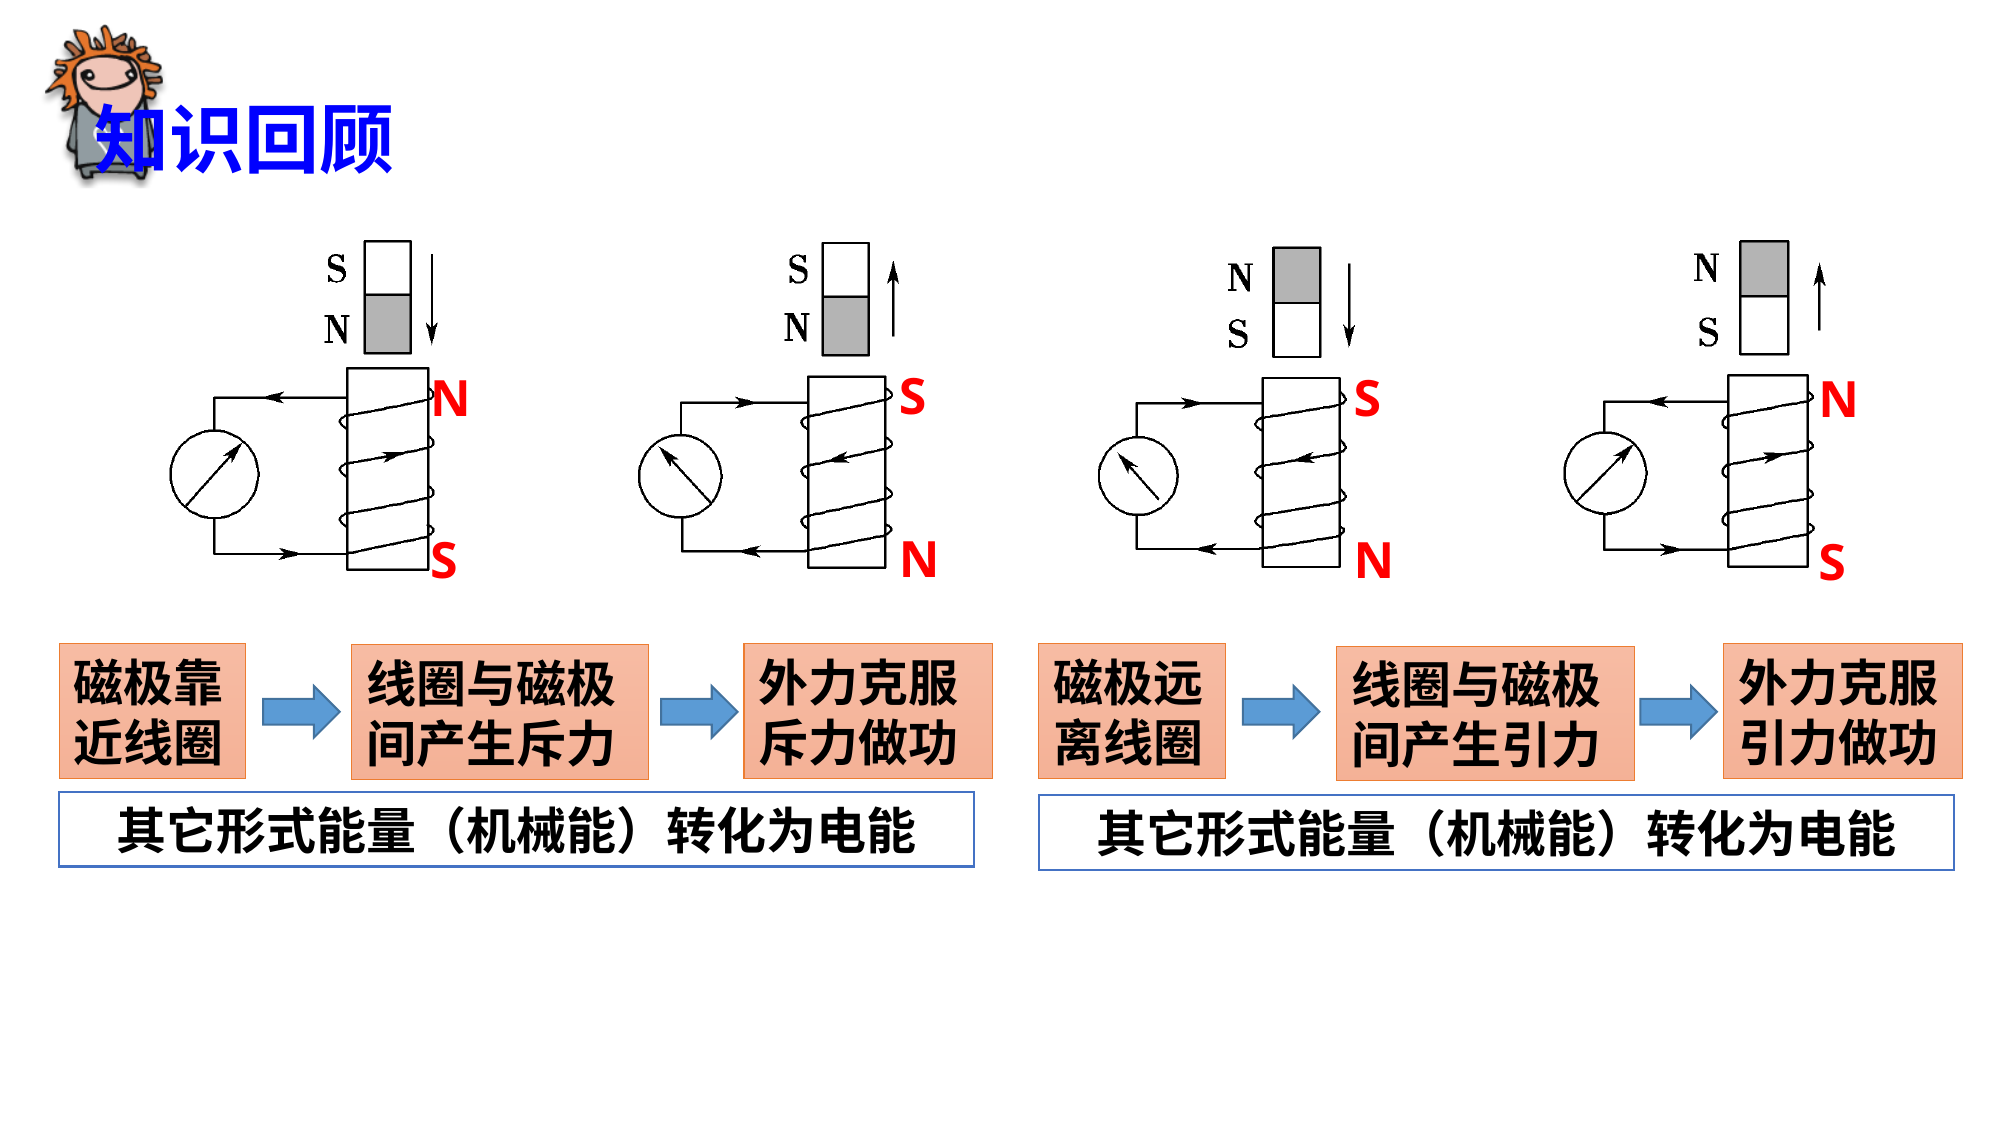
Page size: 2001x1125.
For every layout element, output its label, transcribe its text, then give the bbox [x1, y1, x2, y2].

text_box 其它形式能量（机械能）转化为电能 [58, 791, 975, 868]
text_box N [884, 519, 934, 595]
picture [162, 235, 448, 582]
text_box [1241, 683, 1321, 741]
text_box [25, 24, 412, 191]
text_box [1639, 683, 1719, 741]
text_box 其它形式能量（机械能）转化为电能 [1038, 794, 1955, 871]
text_box 磁极远离线圈 [1038, 643, 1226, 779]
picture [625, 233, 911, 580]
text_box N [1844, 360, 1853, 435]
picture [1089, 238, 1375, 580]
text_box S [1375, 358, 1388, 434]
text_box 外力克服引力做功 [1723, 643, 1963, 779]
text_box 线圈与磁极间产生引力 [1336, 646, 1635, 781]
text_box 外力克服斥力做功 [743, 643, 993, 779]
text_box N [448, 358, 465, 434]
text_box N [1338, 521, 1388, 597]
text_box 磁极靠近线圈 [59, 643, 246, 779]
text_box [262, 683, 342, 741]
text_box S [415, 521, 465, 597]
text_box [660, 683, 740, 741]
text_box S [1803, 522, 1853, 598]
text_box 线圈与磁极间产生斥力 [351, 644, 649, 780]
text_box S [911, 357, 934, 432]
picture [1557, 235, 1844, 582]
